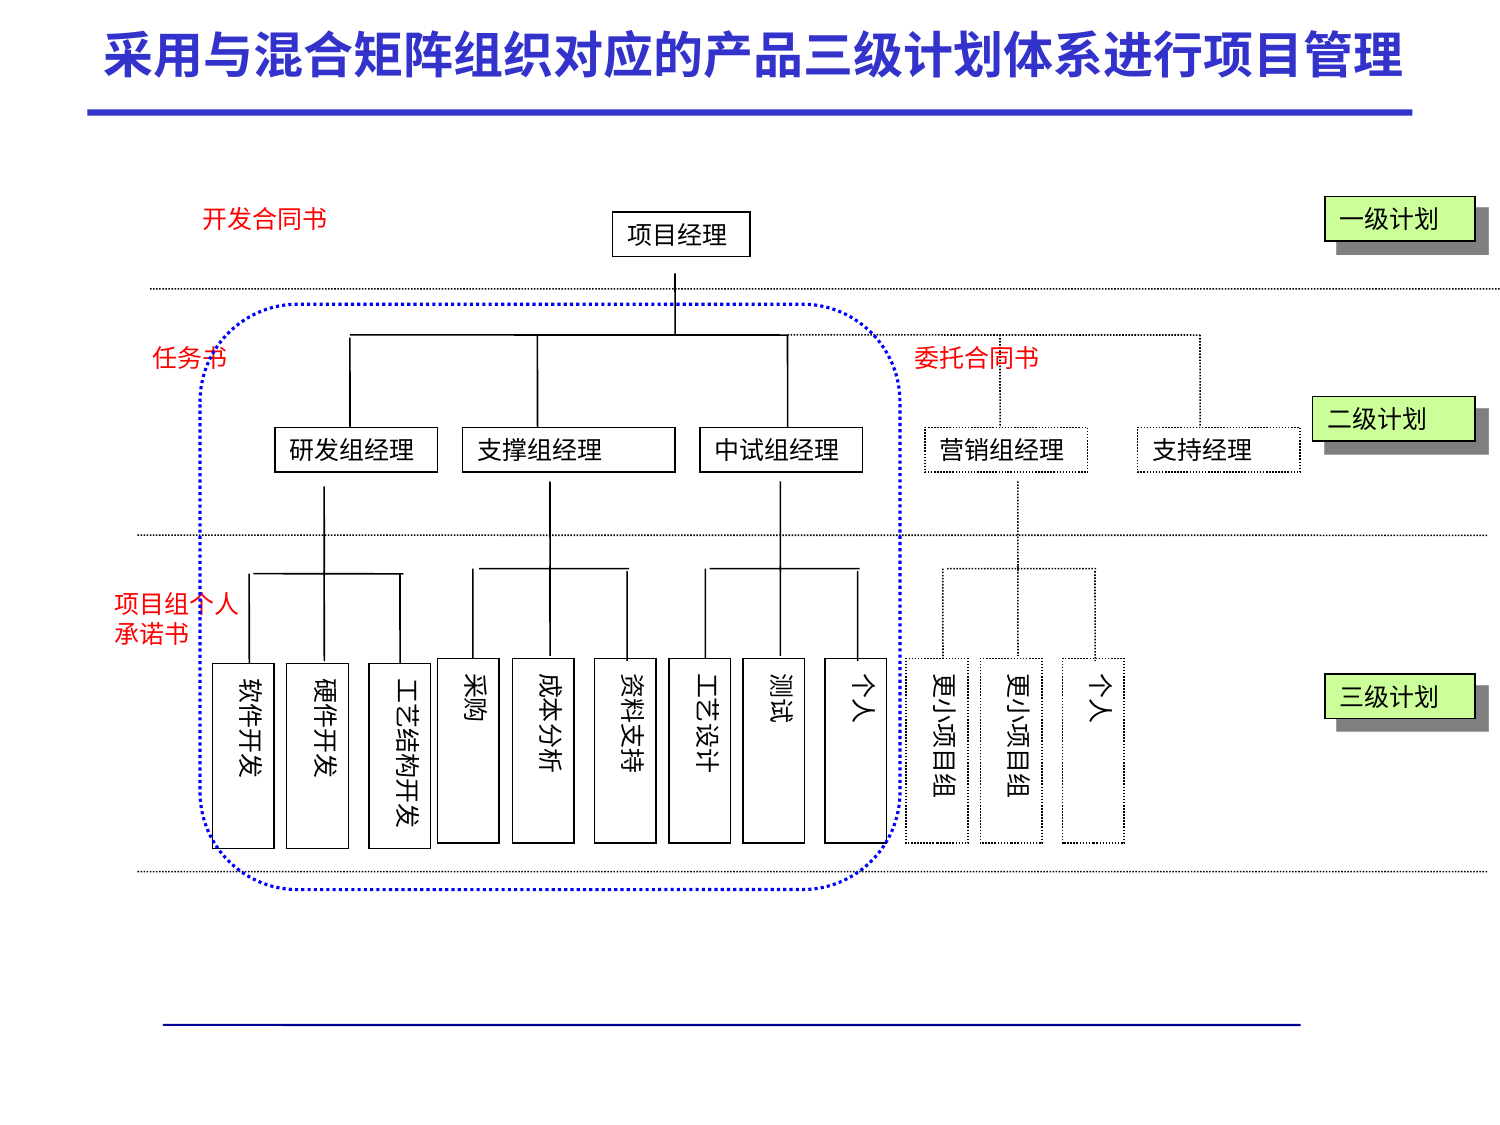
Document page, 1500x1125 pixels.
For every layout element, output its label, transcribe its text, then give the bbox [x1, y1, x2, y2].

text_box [99, 196, 1500, 890]
title 采用与混合矩阵组织对应的产品三级计划体系进行项目管理 [88, 0, 1464, 109]
